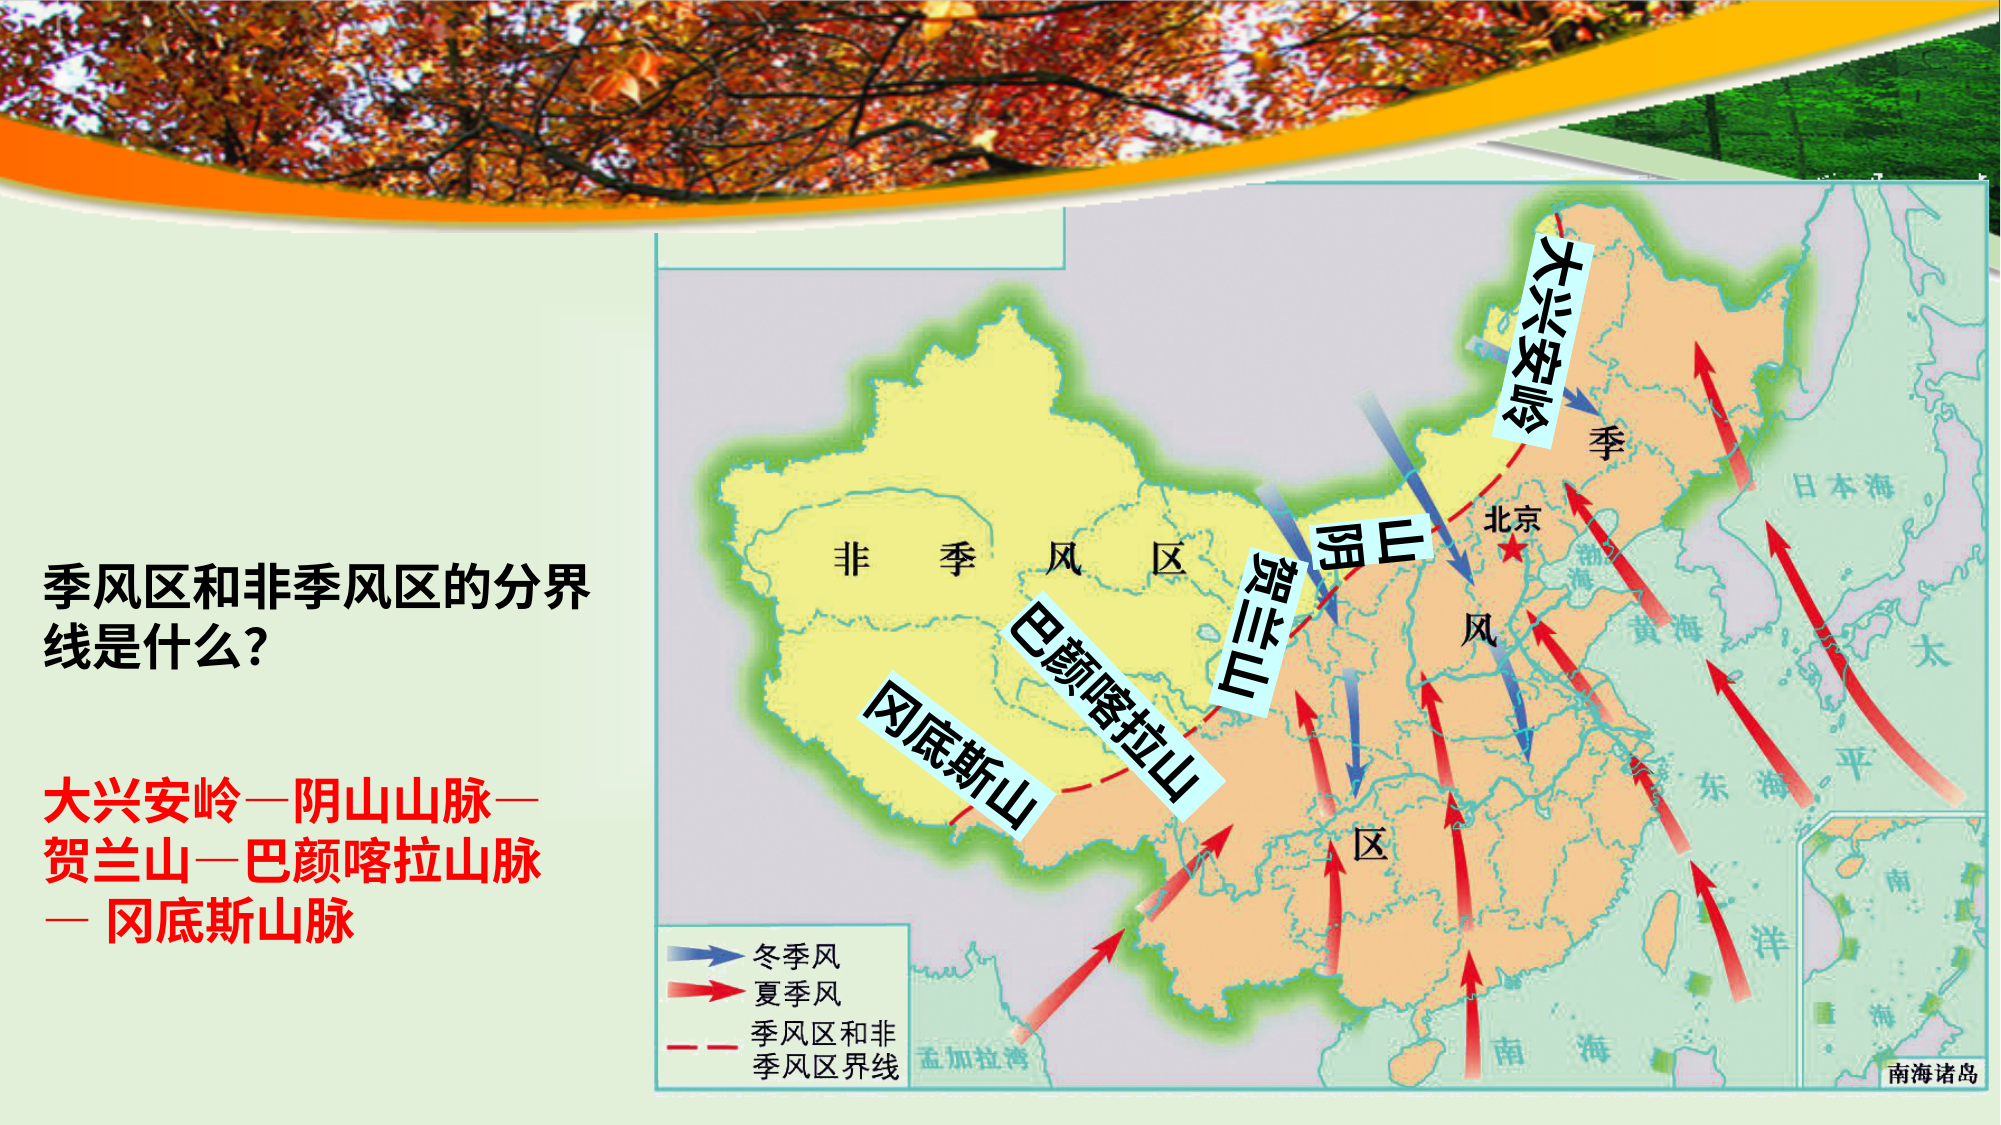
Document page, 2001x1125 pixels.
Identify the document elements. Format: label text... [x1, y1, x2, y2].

picture [0, 0, 2001, 1125]
text_box 季风区和非季风区的分界线是什么？ [28, 307, 609, 683]
text_box 大兴安岭—阴山山脉— 贺兰山—巴颜喀拉山脉 —冈底斯山脉 [28, 762, 570, 957]
